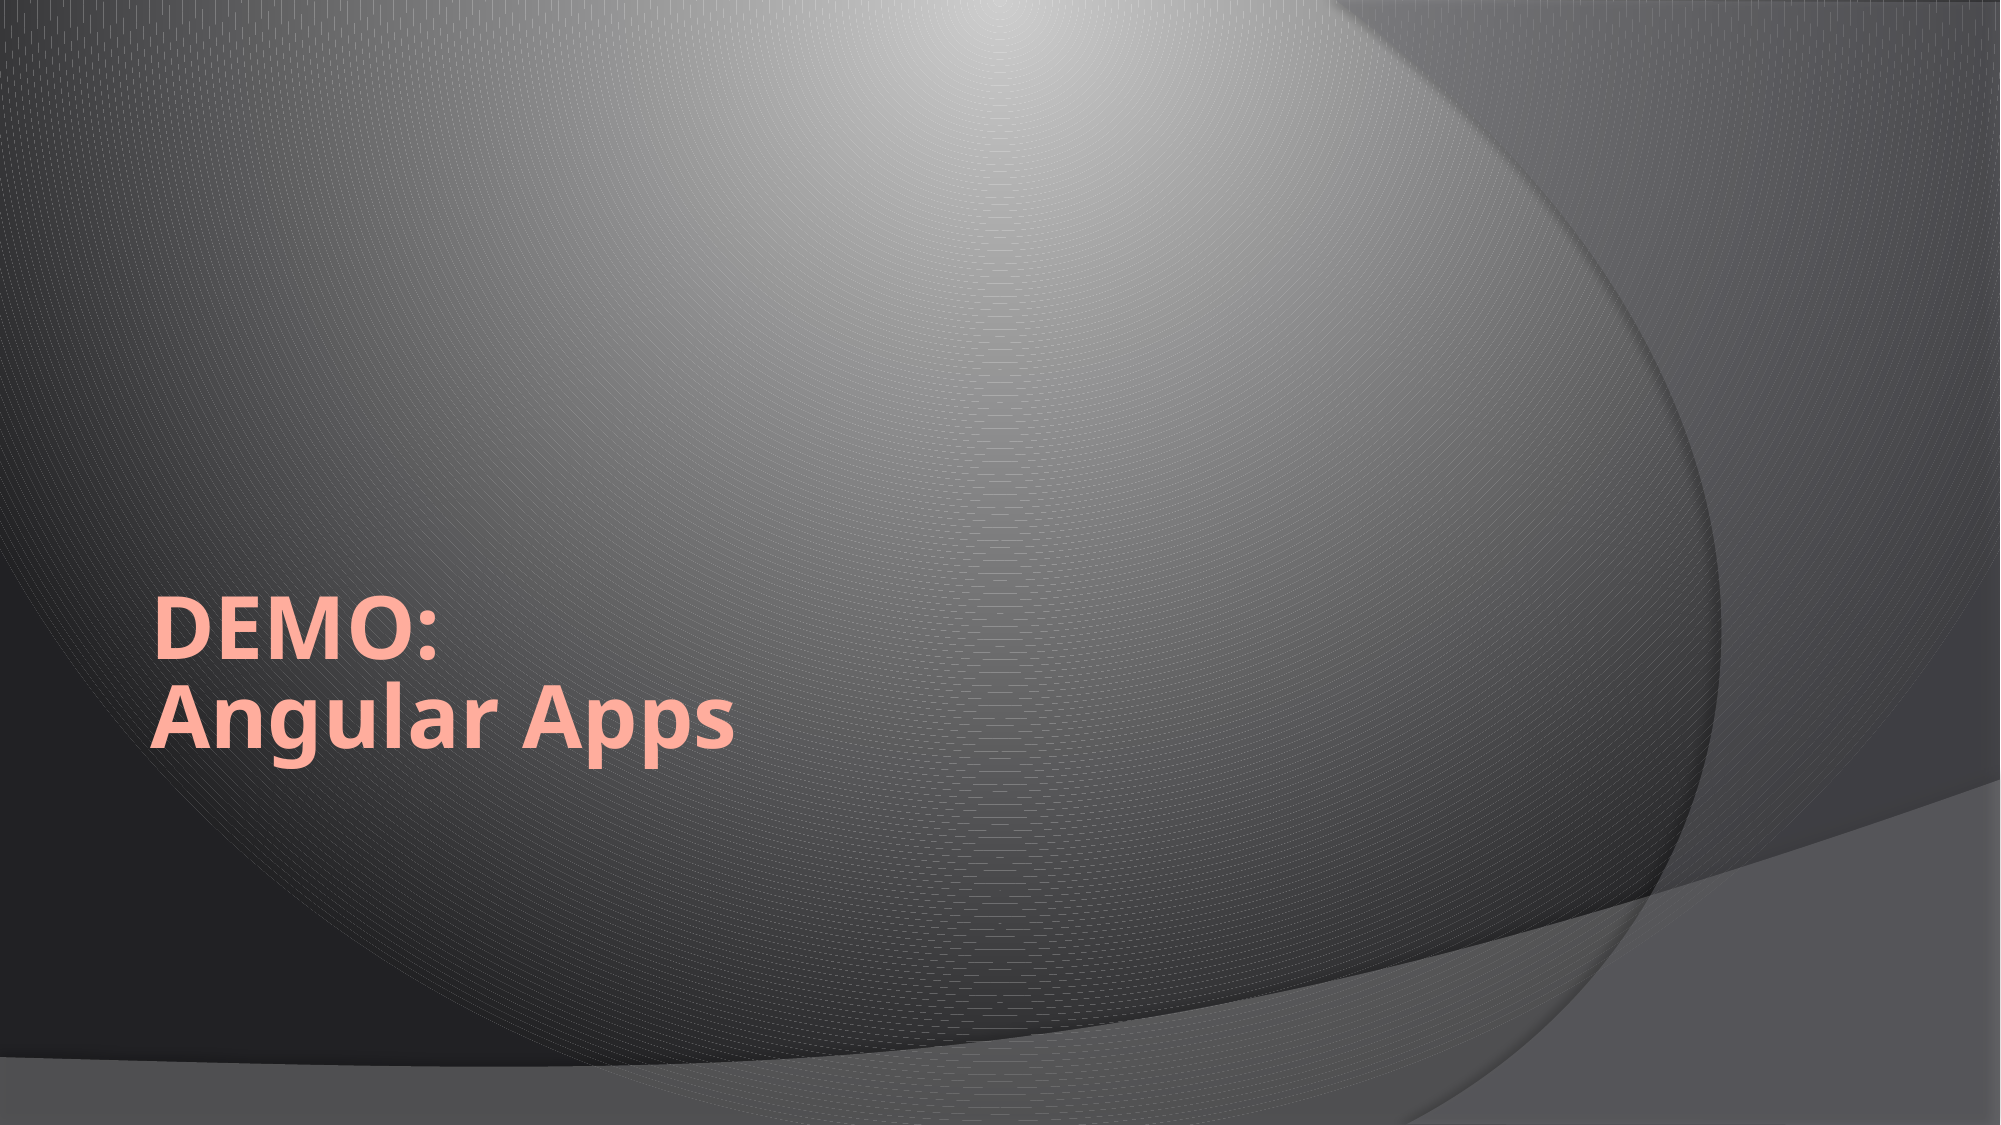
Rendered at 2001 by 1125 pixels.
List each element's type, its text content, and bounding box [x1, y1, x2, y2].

title DEMO: Angular Apps [150, 587, 1600, 888]
